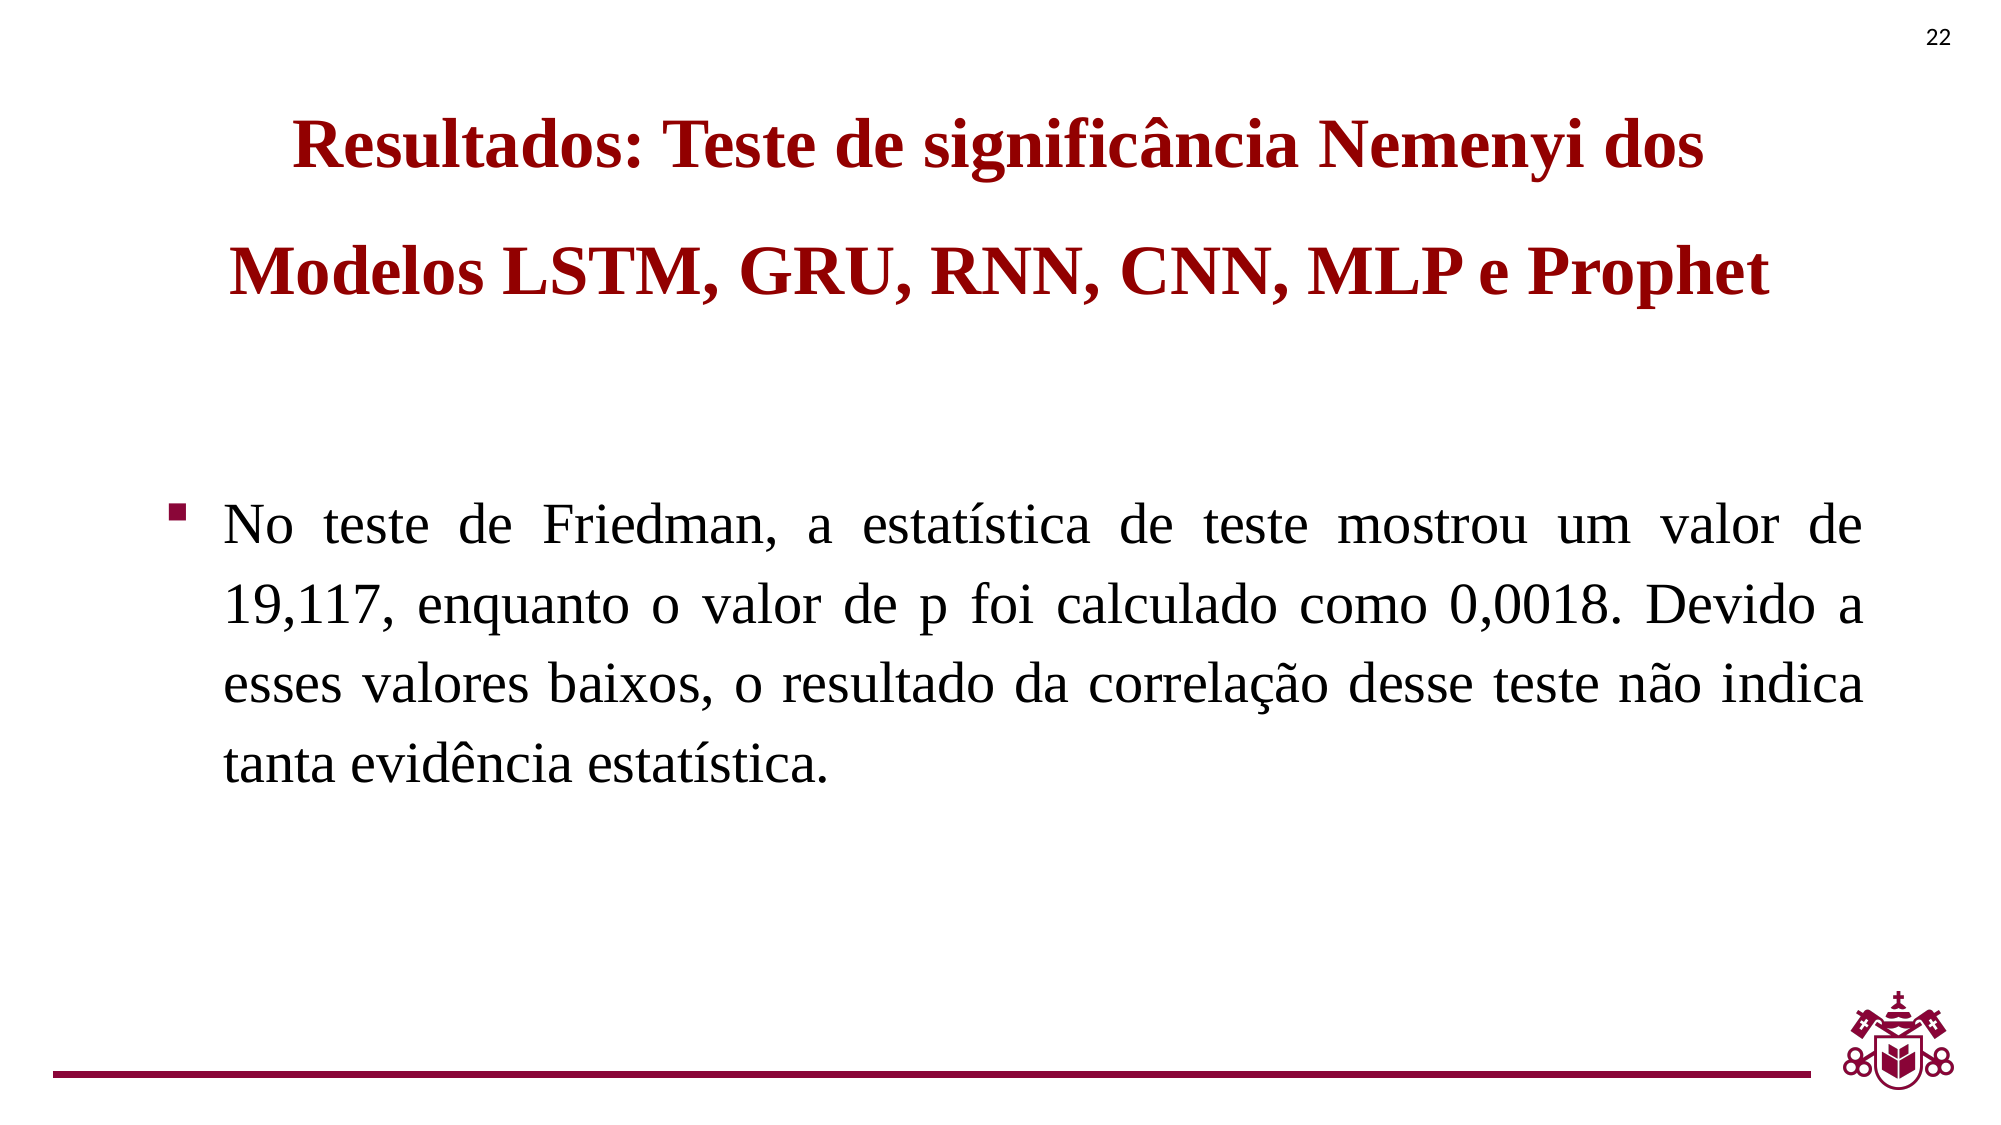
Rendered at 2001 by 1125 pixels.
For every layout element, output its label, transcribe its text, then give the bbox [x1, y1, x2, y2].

picture [1843, 991, 1954, 1090]
list No teste de Friedman, a estatística de teste mostrou um valor de 19,117, enquanto o valor de p foi calculado como 0,0018. Devido a esses valores baixos, o resultado da correlação desse teste não indica tanta evidência estatística. [149, 277, 1880, 993]
slide_number 22 [1516, 5, 1967, 66]
list Resultados: Teste de significância Nemenyi dos Modelos LSTM, GRU, RNN, CNN, MLP e Prophet [149, 91, 1851, 277]
